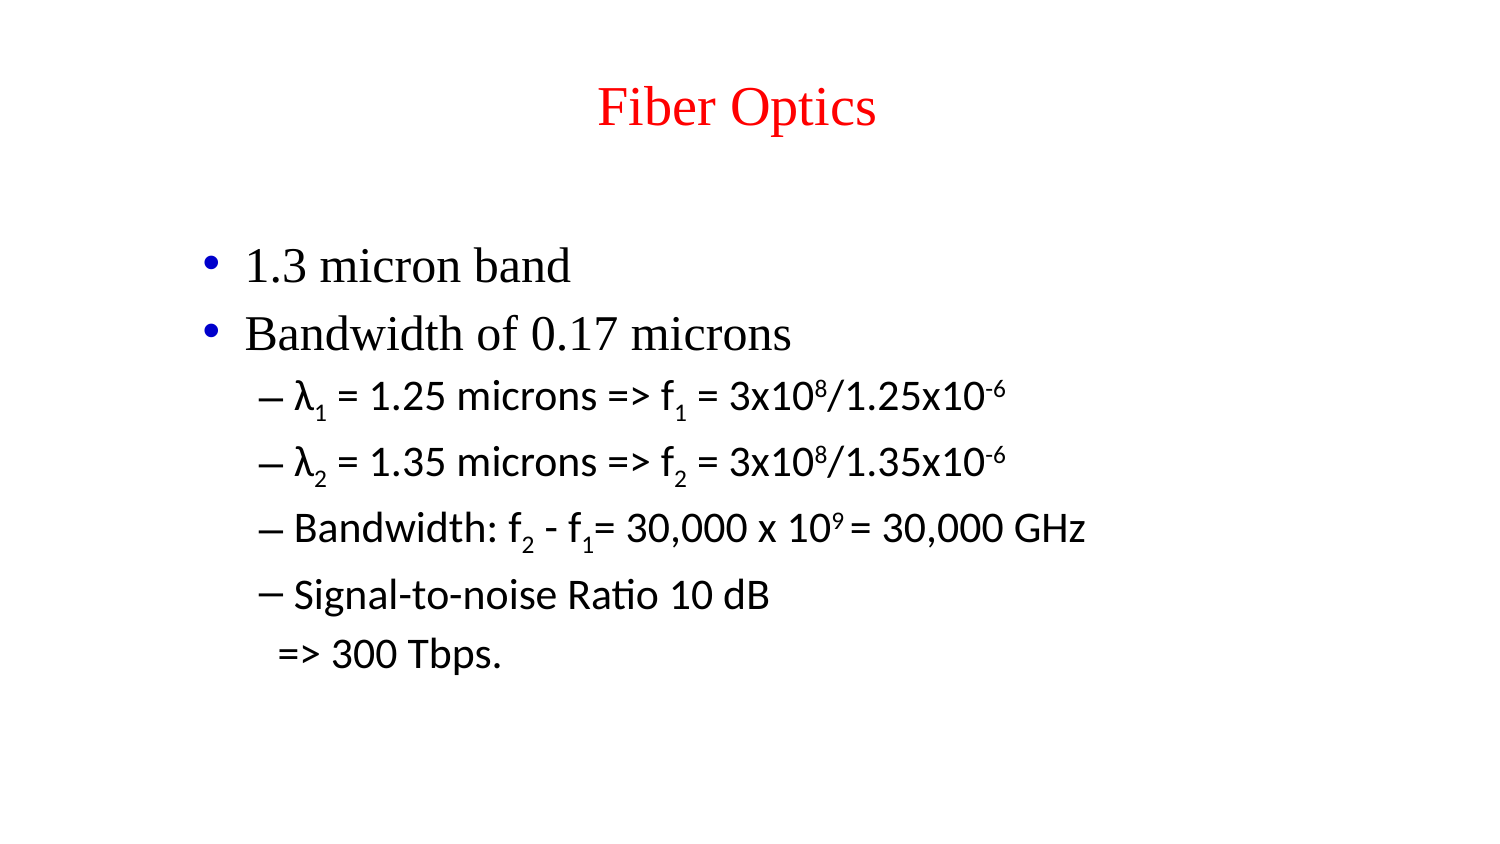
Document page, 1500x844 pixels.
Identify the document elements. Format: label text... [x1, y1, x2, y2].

list 1.3 micron band Bandwidth of 0.17 microns λ1 = 1.25 microns => f1 = 3x108/1.25x10-6 λ2 = 1.35 microns => f2 = 3x108/1.35x10-6 Bandwidth: f2 - f1= 30,000 x 109 = 30,000 GHz Signal-to-noise Ratio 10 dB => 300 Tbps. [187, 225, 1425, 754]
title Fiber Optics [62, 37, 1413, 169]
